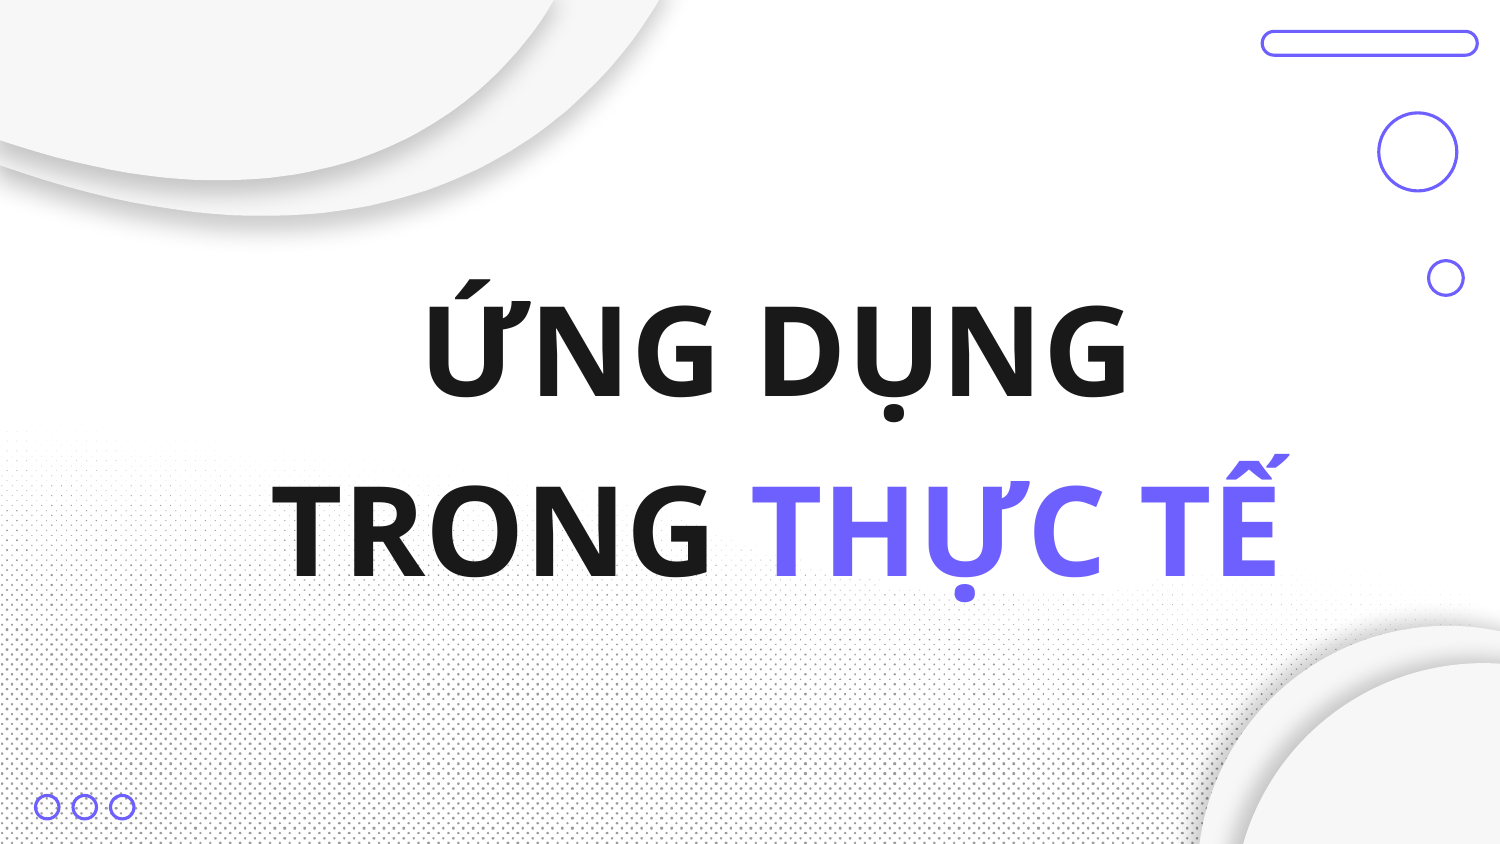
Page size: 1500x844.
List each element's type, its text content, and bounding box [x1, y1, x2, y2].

title ỨNG DỤNG TRONG THỰC TẾ [165, 194, 1388, 650]
